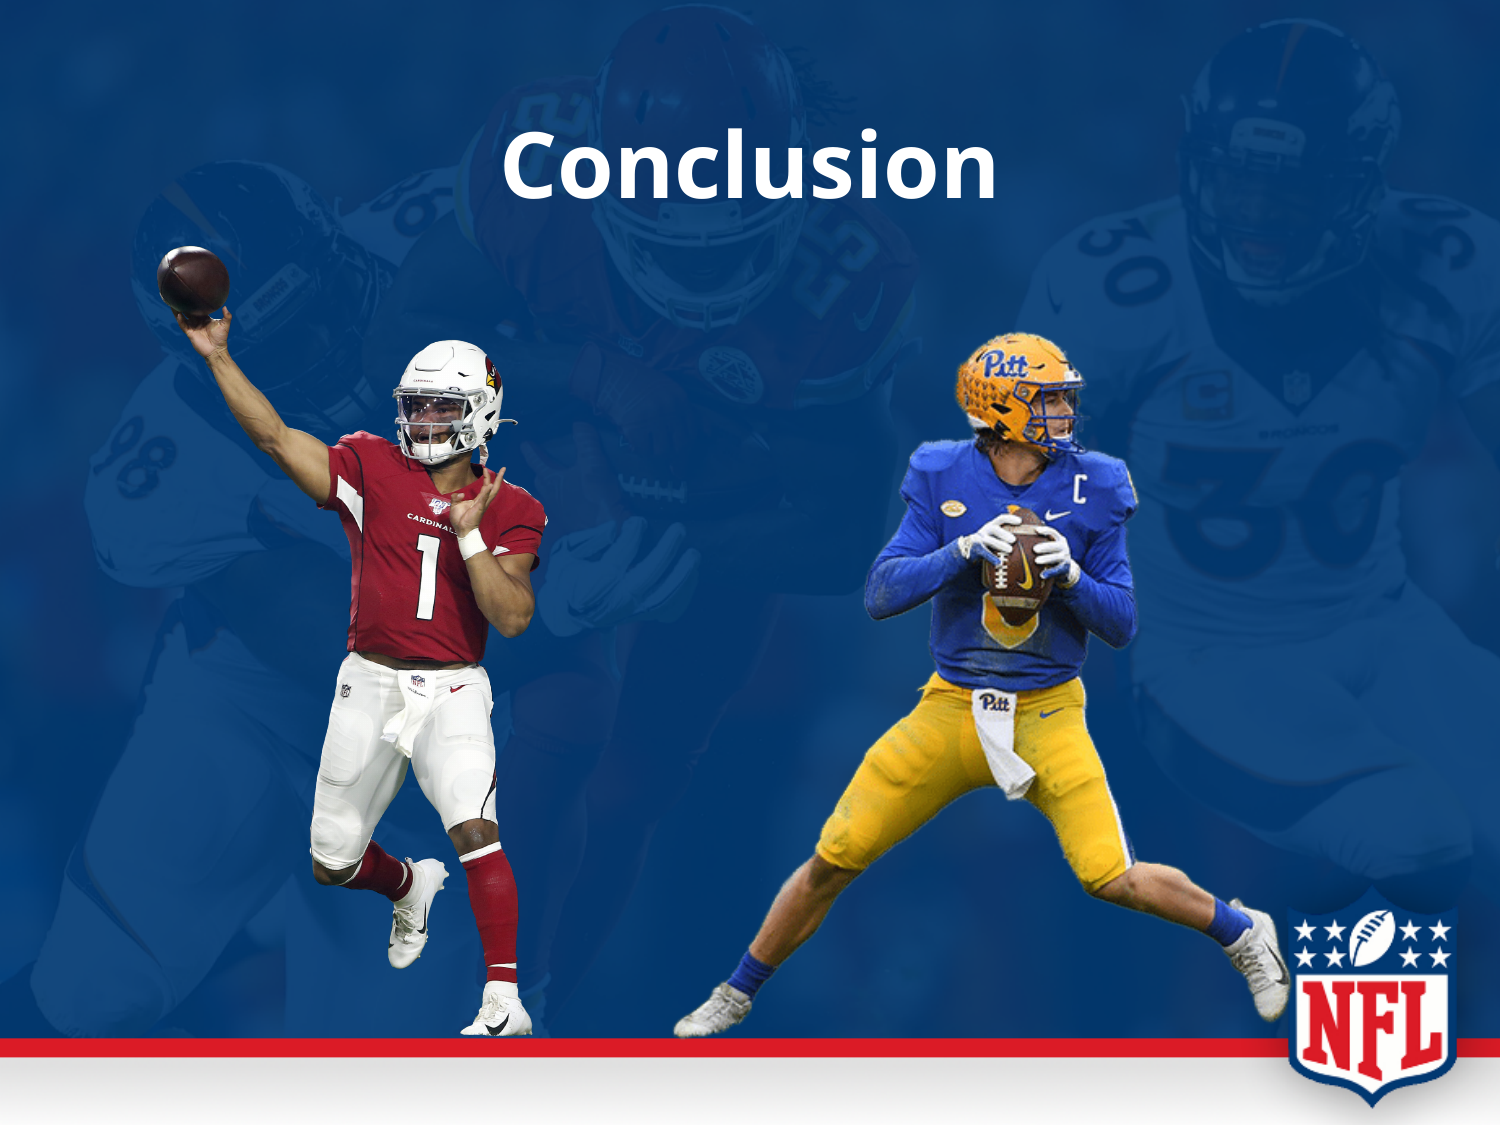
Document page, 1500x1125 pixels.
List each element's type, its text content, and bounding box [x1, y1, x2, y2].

title Conclusion [103, 59, 1397, 278]
picture [0, 0, 1500, 1125]
